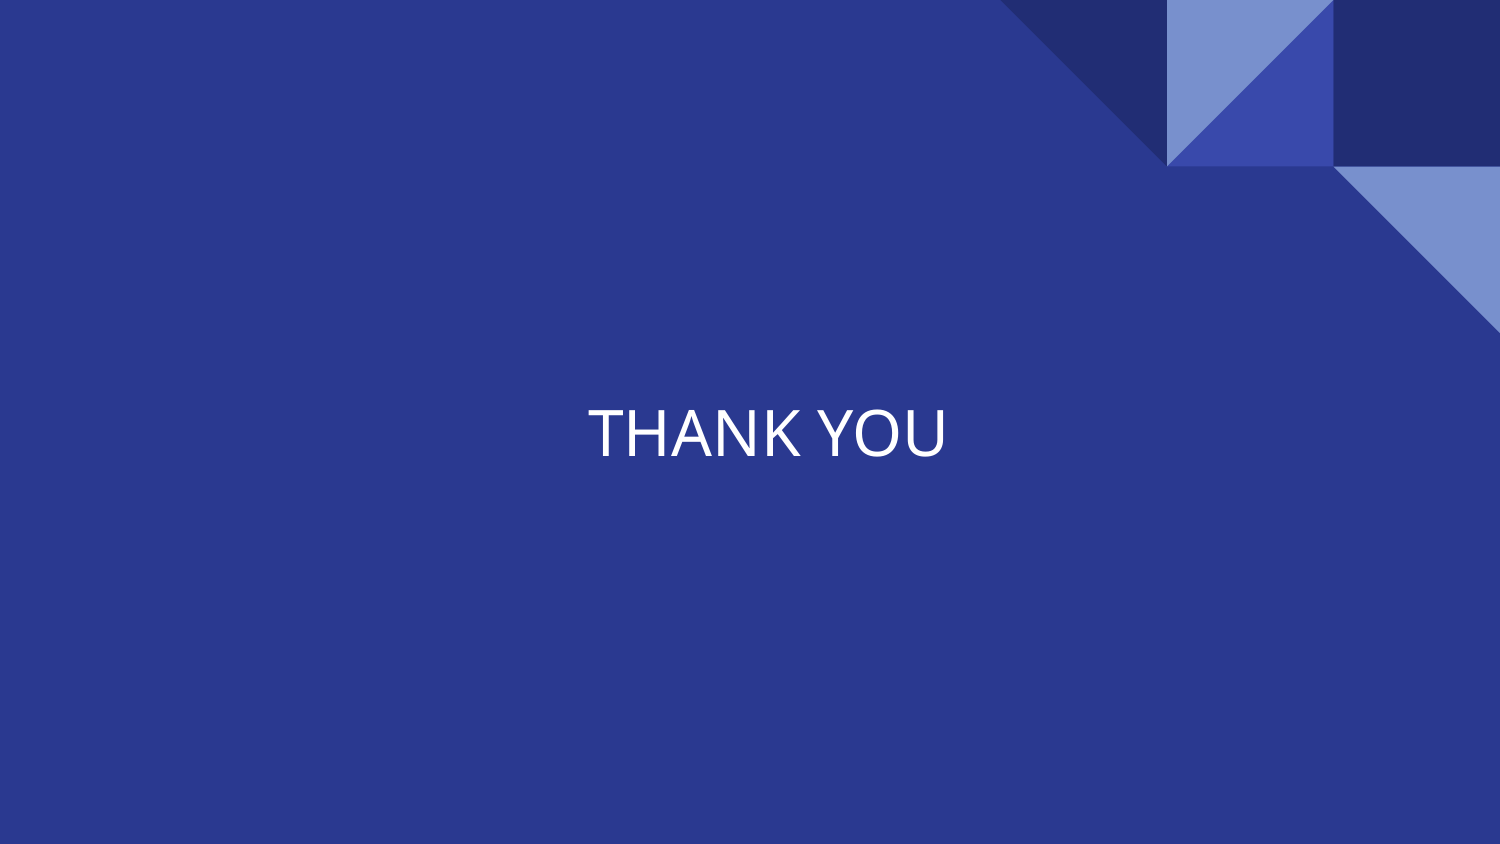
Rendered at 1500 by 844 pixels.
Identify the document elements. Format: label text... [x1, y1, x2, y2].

title THANK YOU [94, 355, 1444, 485]
